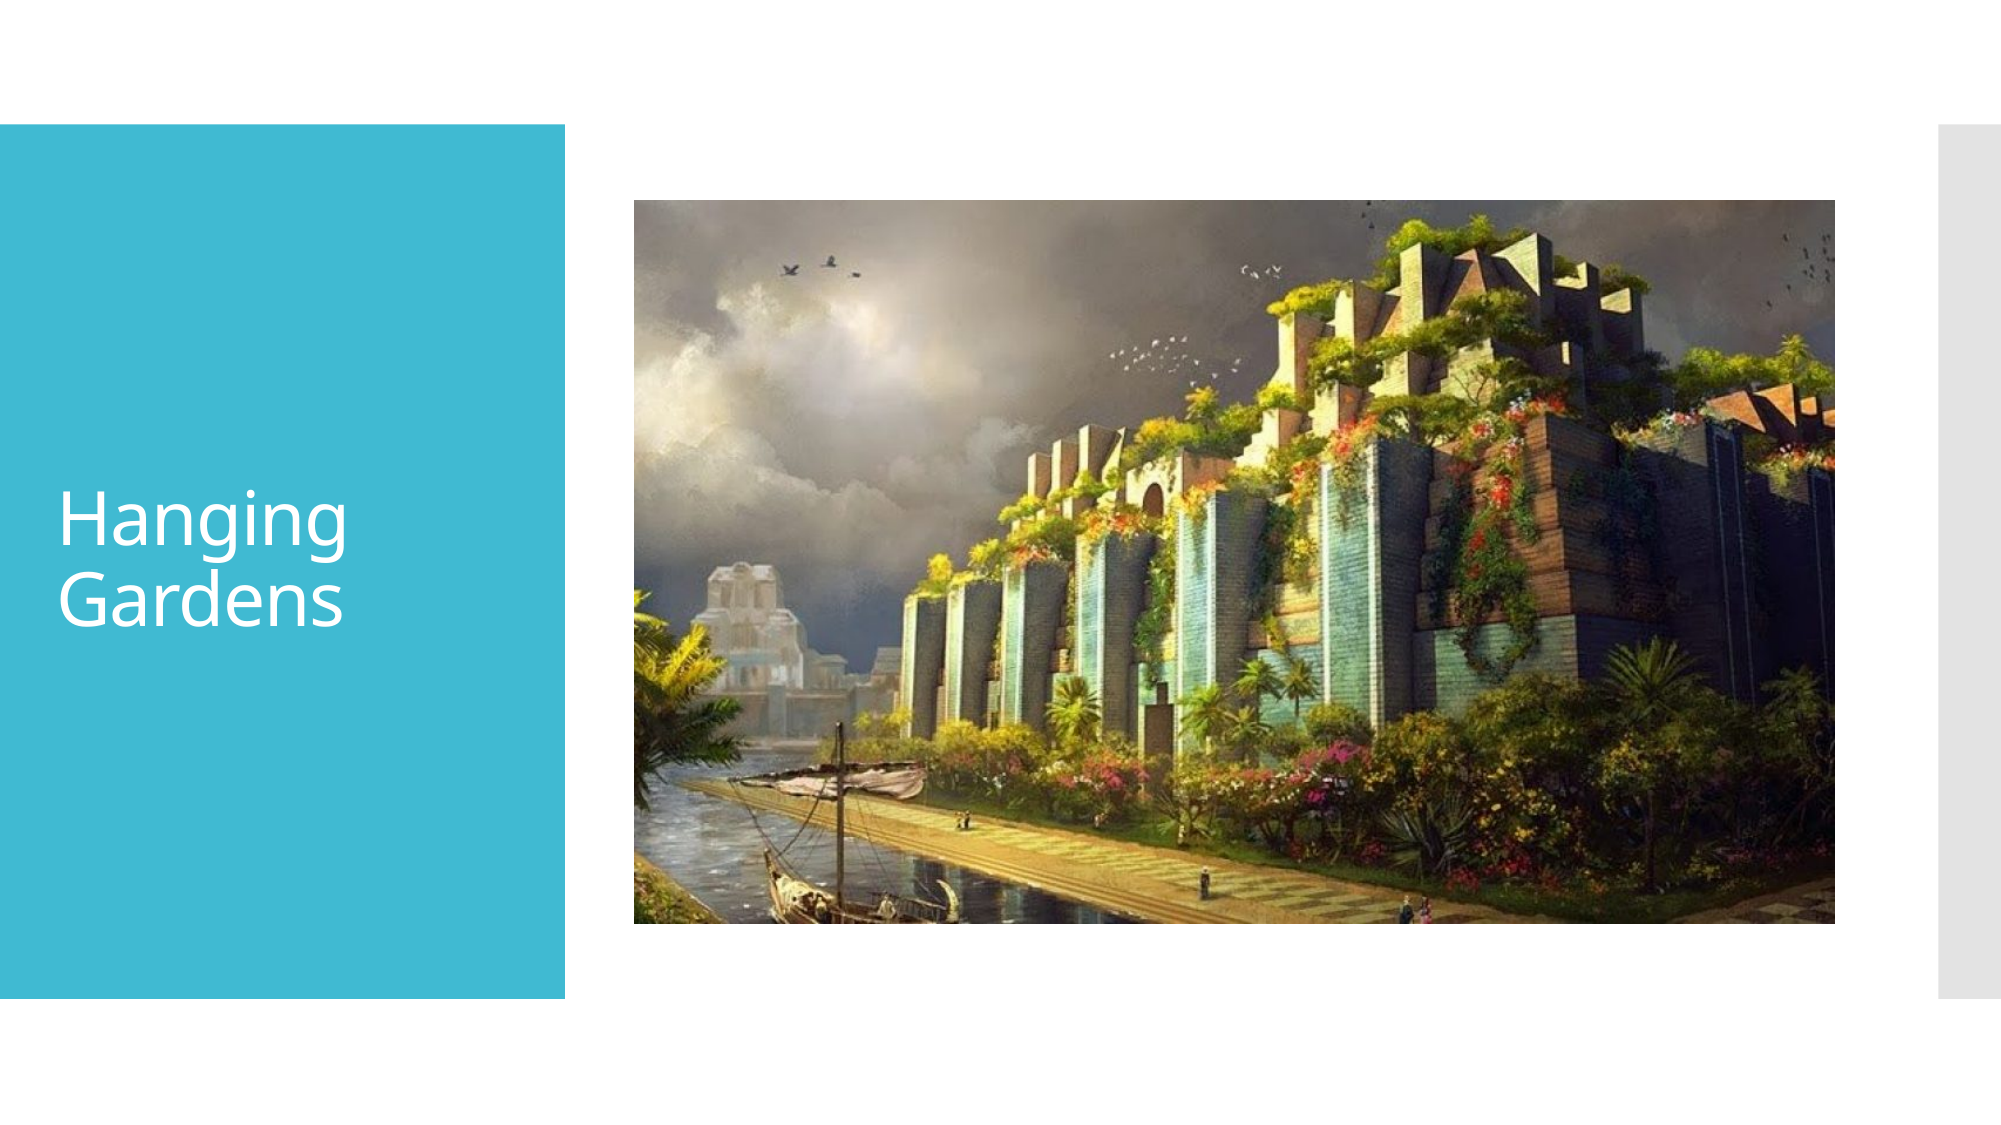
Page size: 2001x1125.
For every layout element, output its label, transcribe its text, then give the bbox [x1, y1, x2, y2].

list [634, 199, 1835, 924]
title Hanging Gardens [41, 184, 525, 940]
